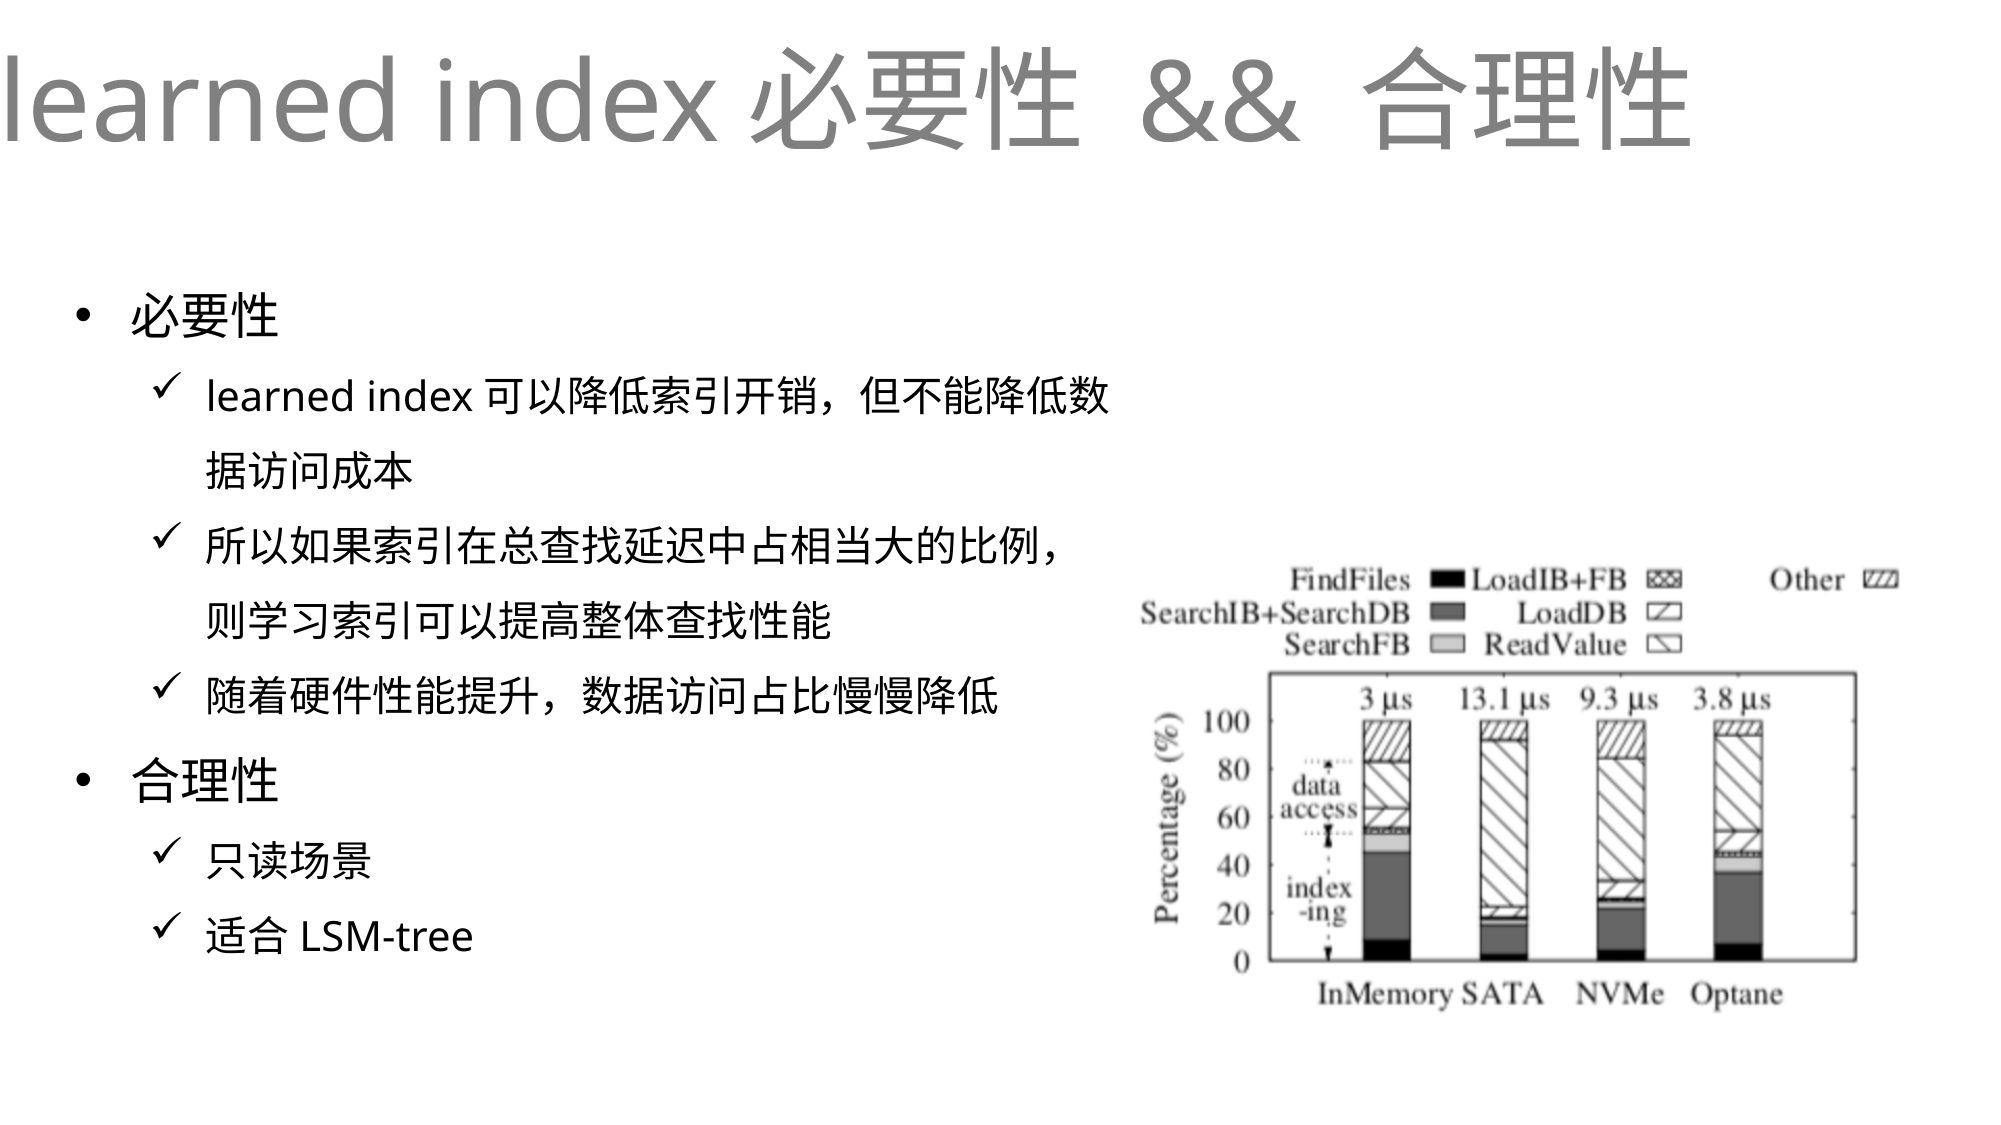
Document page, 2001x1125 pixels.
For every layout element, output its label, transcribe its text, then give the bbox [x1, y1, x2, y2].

text_box 必要性 learned index可以降低索引开销，但不能降低数据访问成本 所以如果索引在总查找延迟中占相当大的比例，则学习索引可以提高整体查找性能 随着硬件性能提升，数据访问占比慢慢降低 合理性 只读场景 适合LSM-tree [59, 247, 1133, 1072]
title learned index必要性 && 合理性 [0, 1, 2000, 174]
picture [1112, 533, 2000, 1016]
